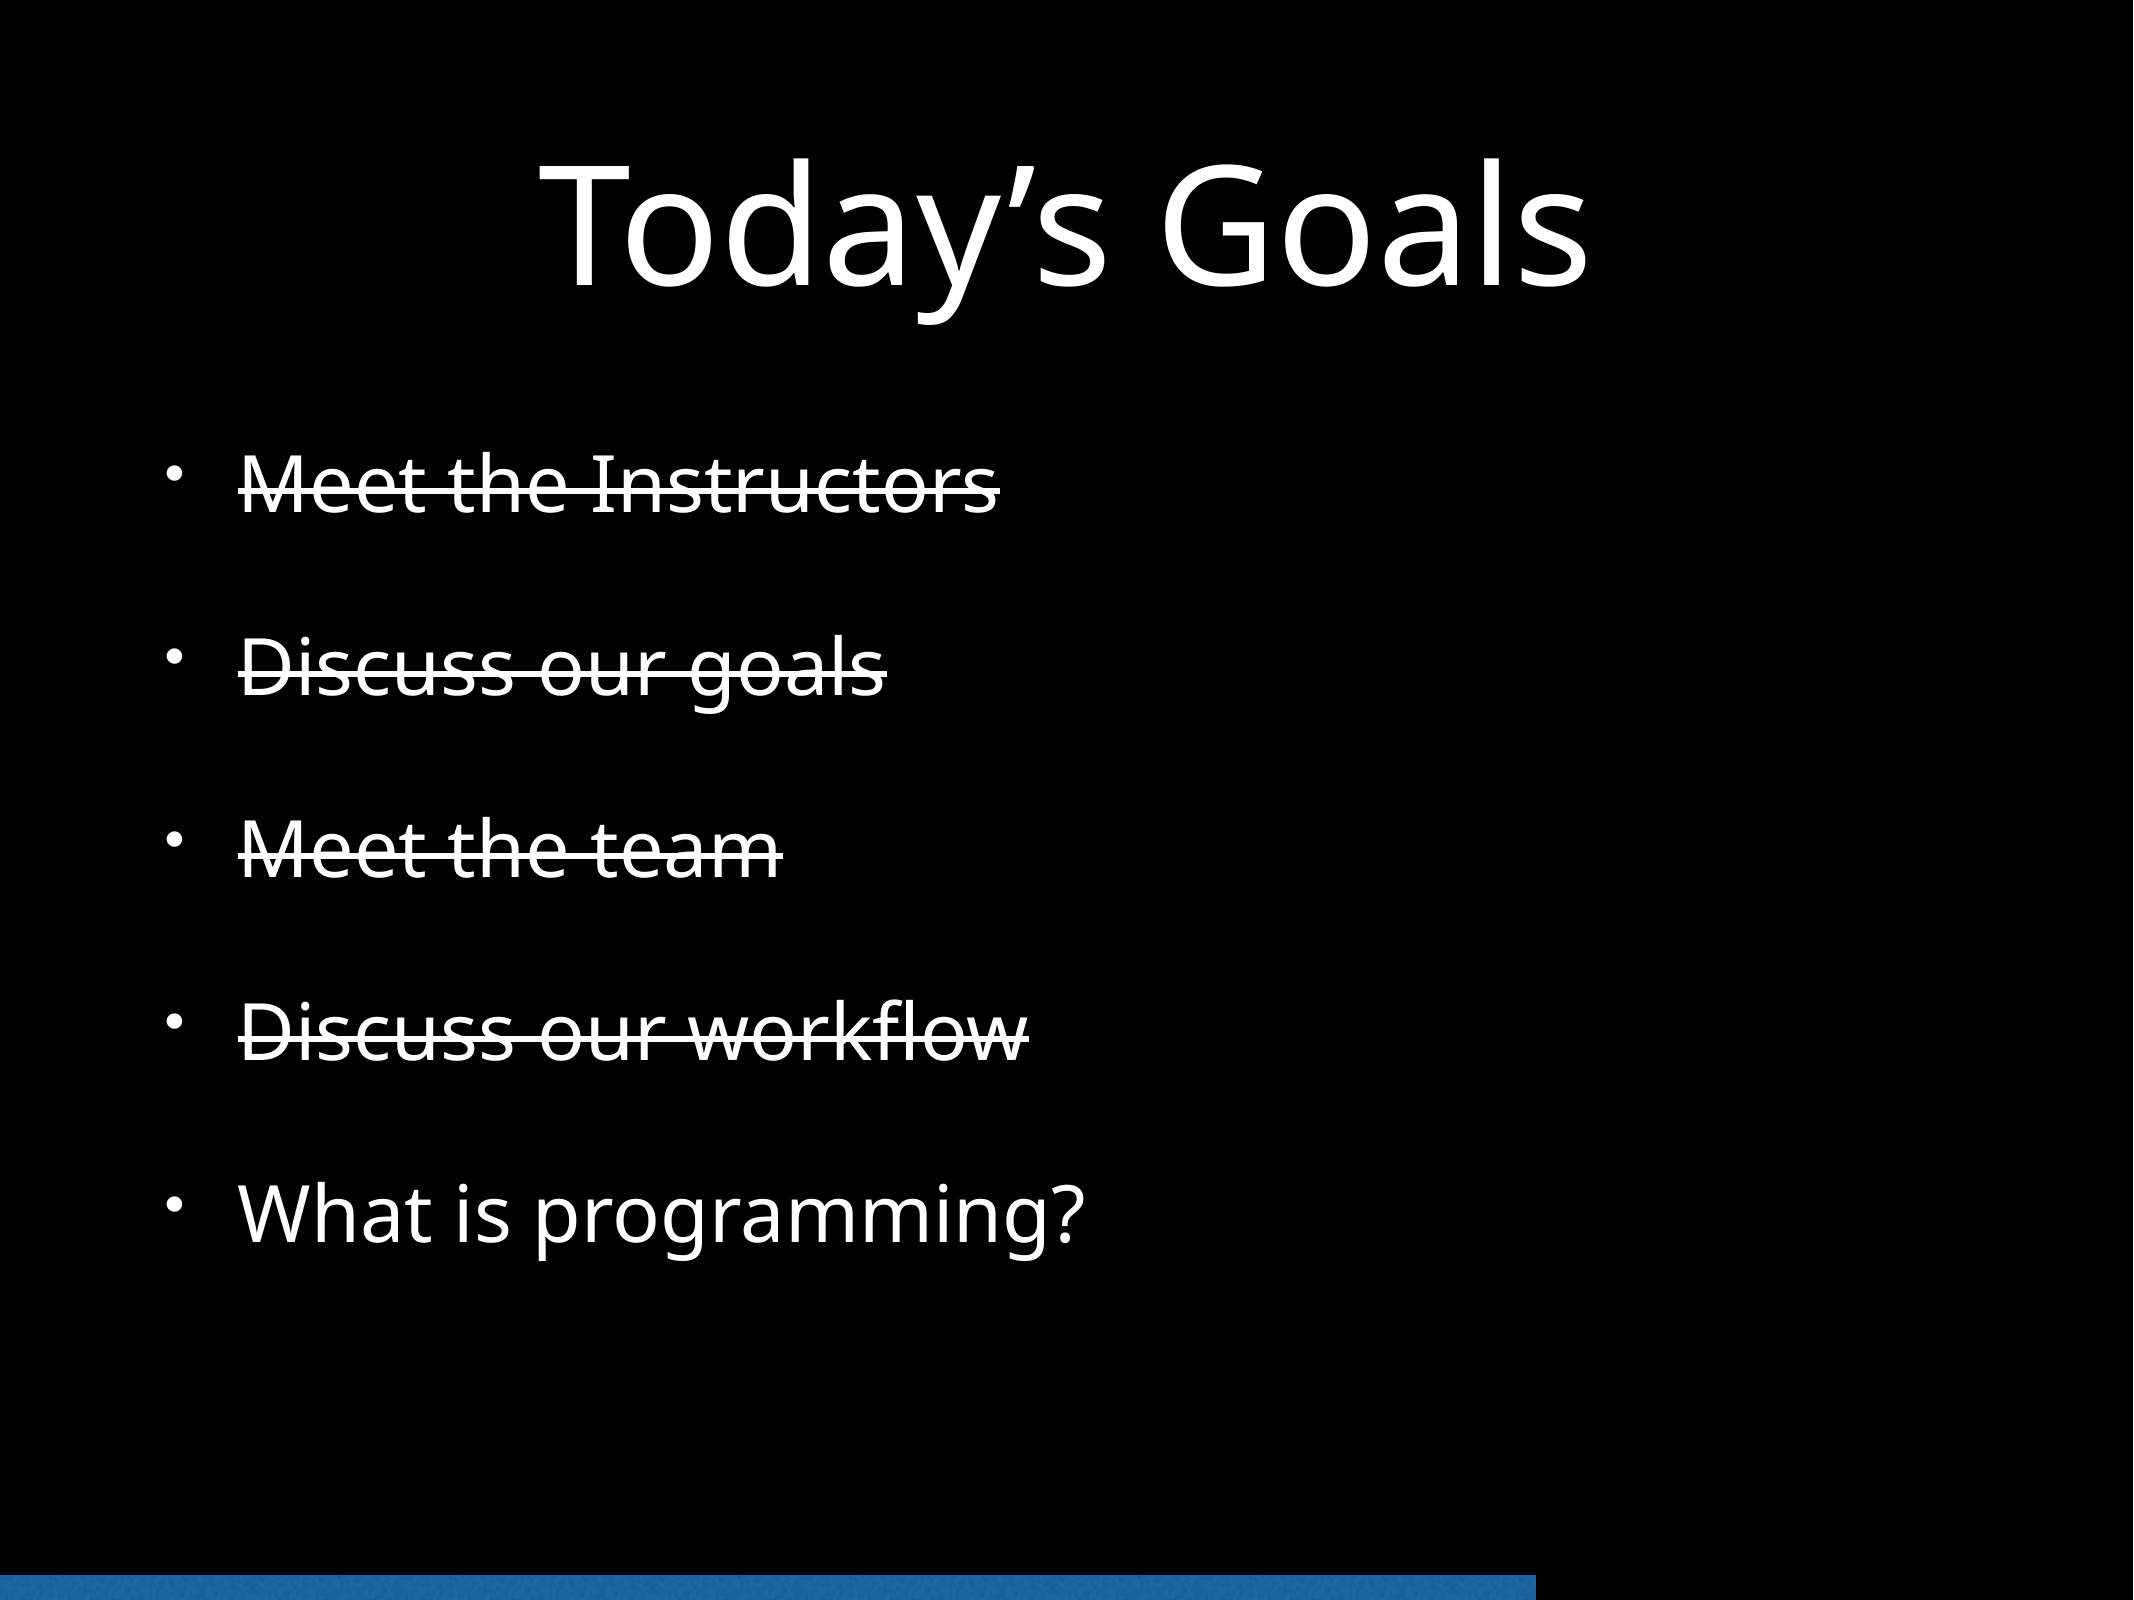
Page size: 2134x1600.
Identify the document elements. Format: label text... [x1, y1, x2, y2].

list Meet the Instructors Discuss our goals Meet the team Discuss our workflow What is programming? [155, 424, 1978, 1457]
text_box [0, 1575, 1536, 1600]
title Today’s Goals [155, 41, 1978, 397]
